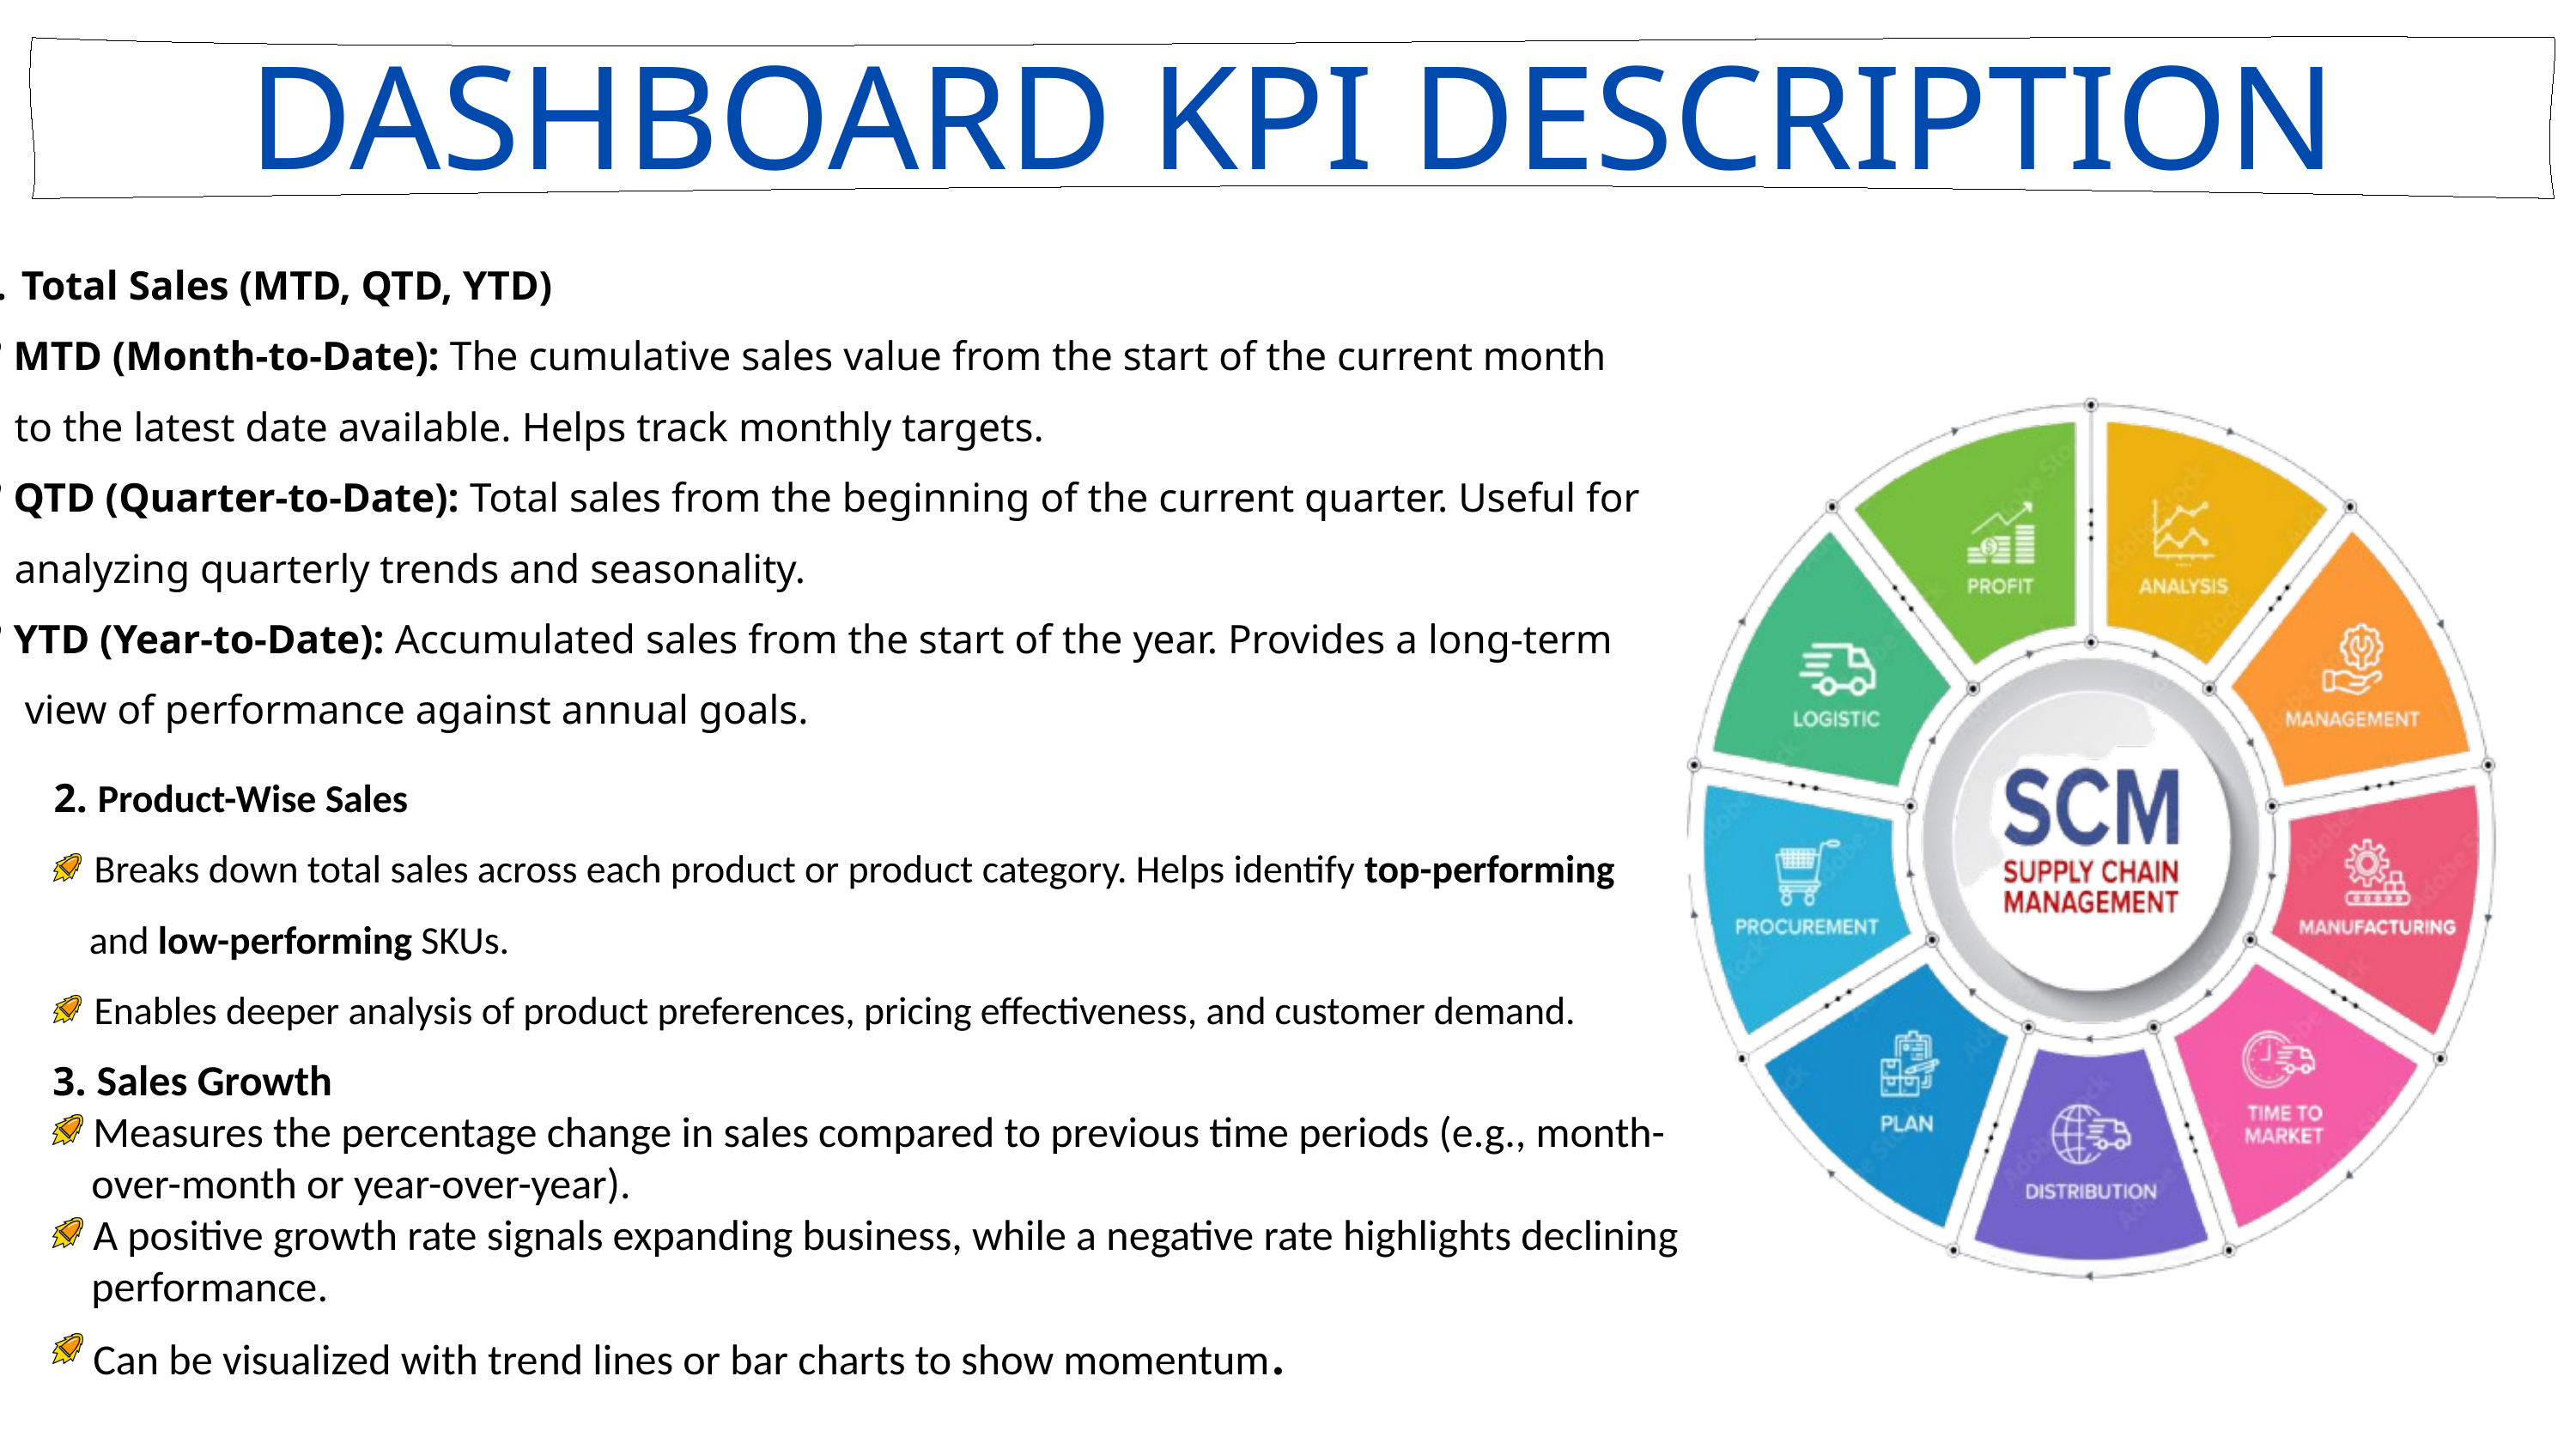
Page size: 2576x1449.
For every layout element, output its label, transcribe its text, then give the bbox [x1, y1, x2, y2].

text_box 3. Sales Growth Measures the percentage change in sales compared to previous time periods (e.g., month- over-month or year-over-year). A positive growth rate signals expanding business, while a negative rate highlights declining performance. Can be visualized with trend lines or bar charts to show momentum. [39, 1046, 1692, 1394]
picture [53, 853, 82, 882]
picture [52, 1217, 83, 1248]
picture [53, 995, 82, 1023]
picture [52, 1114, 83, 1145]
picture [52, 1333, 83, 1364]
text_box 2. Product-Wise Sales Breaks down total sales across each product or product category. Helps identify top-performing and low-performing SKUs. Enables deeper analysis of product preferences, pricing effectiveness, and customer demand. [40, 743, 1628, 1039]
picture [1674, 351, 2544, 1331]
text_box DASHBOARD KPI DESCRIPTION [29, 33, 2561, 199]
text_box Total Sales (MTD, QTD, YTD) MTD (Month-to-Date): The cumulative sales value from the start of the current month to the latest date available. Helps track monthly targets. QTD (Quarter-to-Date): Total sales from the beginning of the current quarter. Useful for analyzing quarterly trends and seasonality. YTD (Year-to-Date): Accumulated sales from the start of the year. Provides a long-term view of performance against annual goals. [0, 230, 1664, 739]
